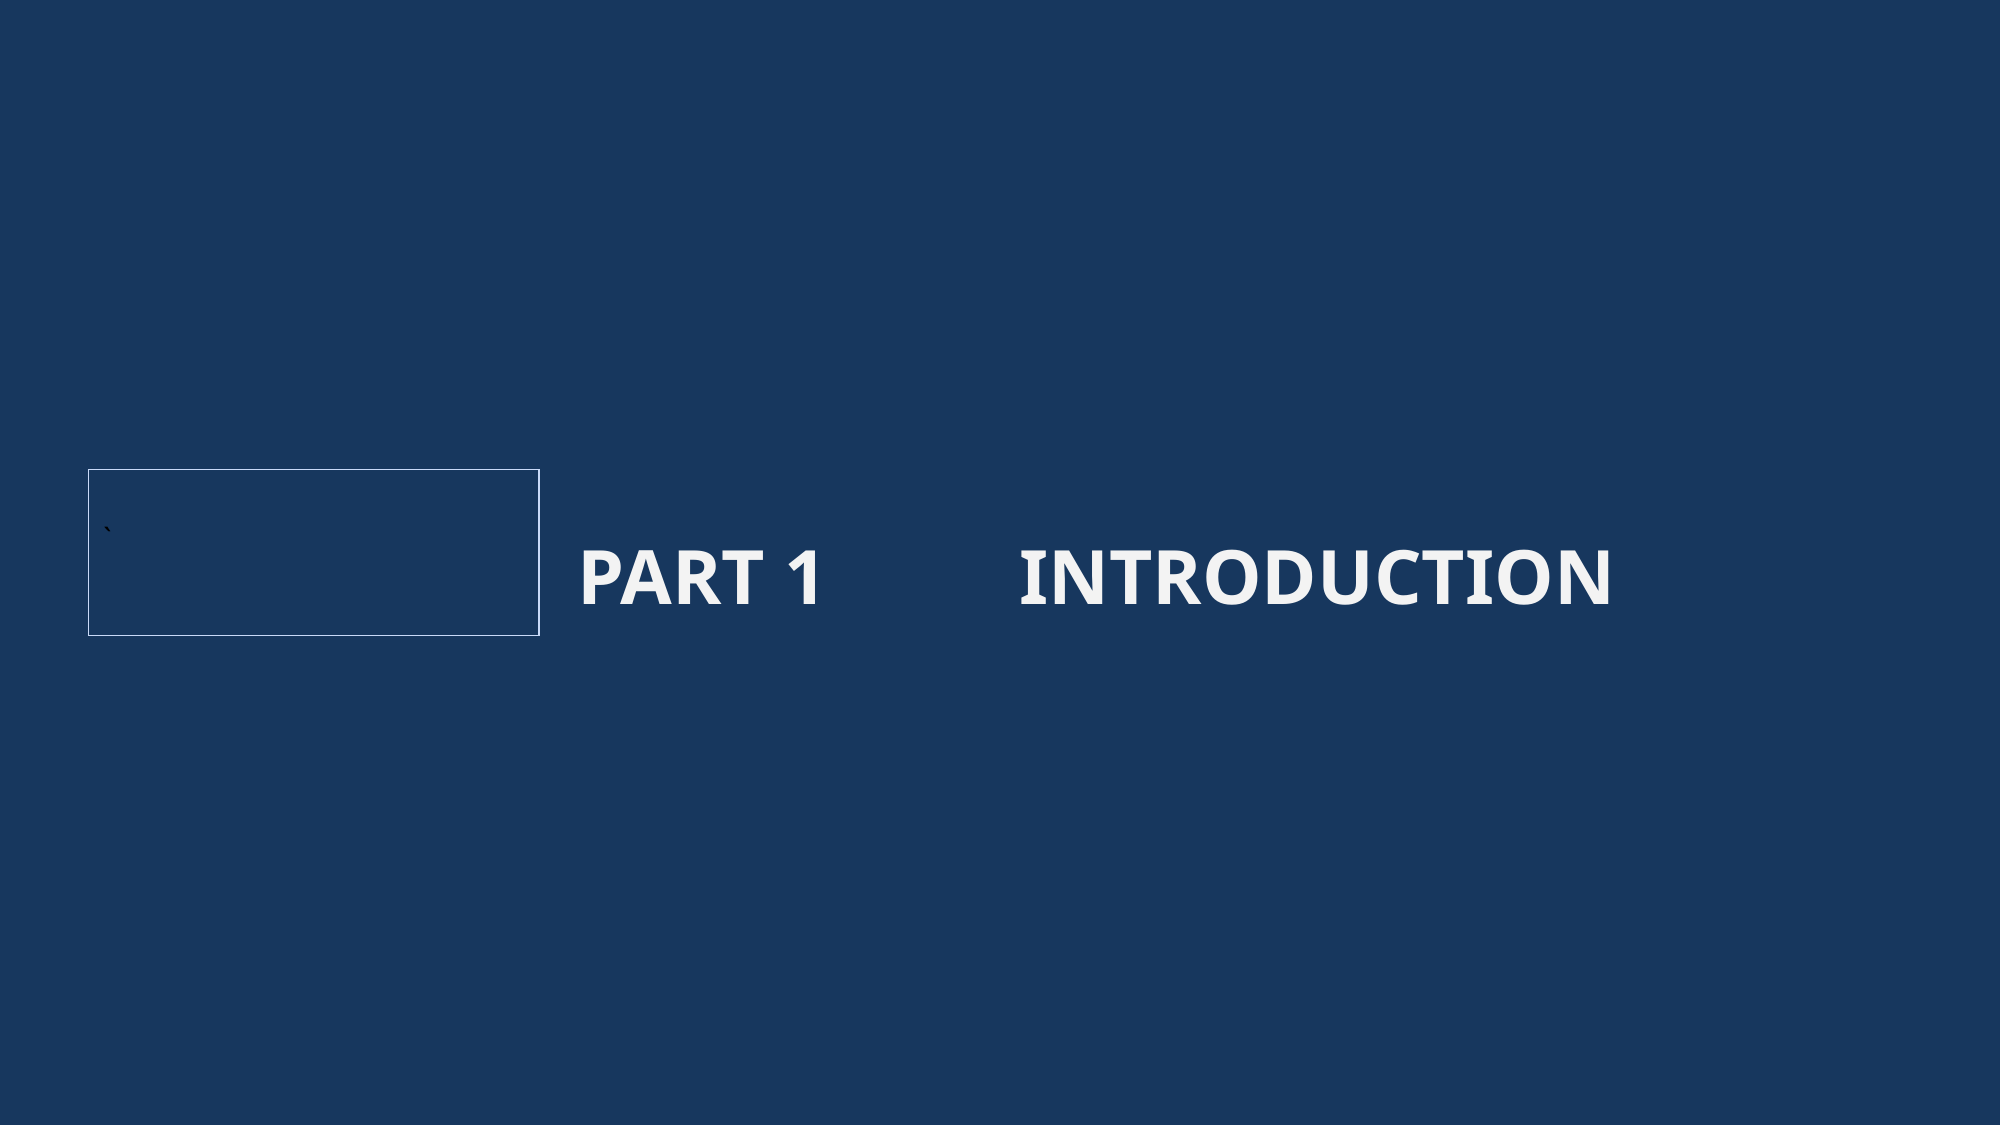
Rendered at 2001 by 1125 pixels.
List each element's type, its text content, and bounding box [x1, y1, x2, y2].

table_header ` [89, 470, 538, 635]
table_header INTRODUCTION [1004, 458, 1764, 647]
table_header PART 1 [562, 458, 1004, 647]
